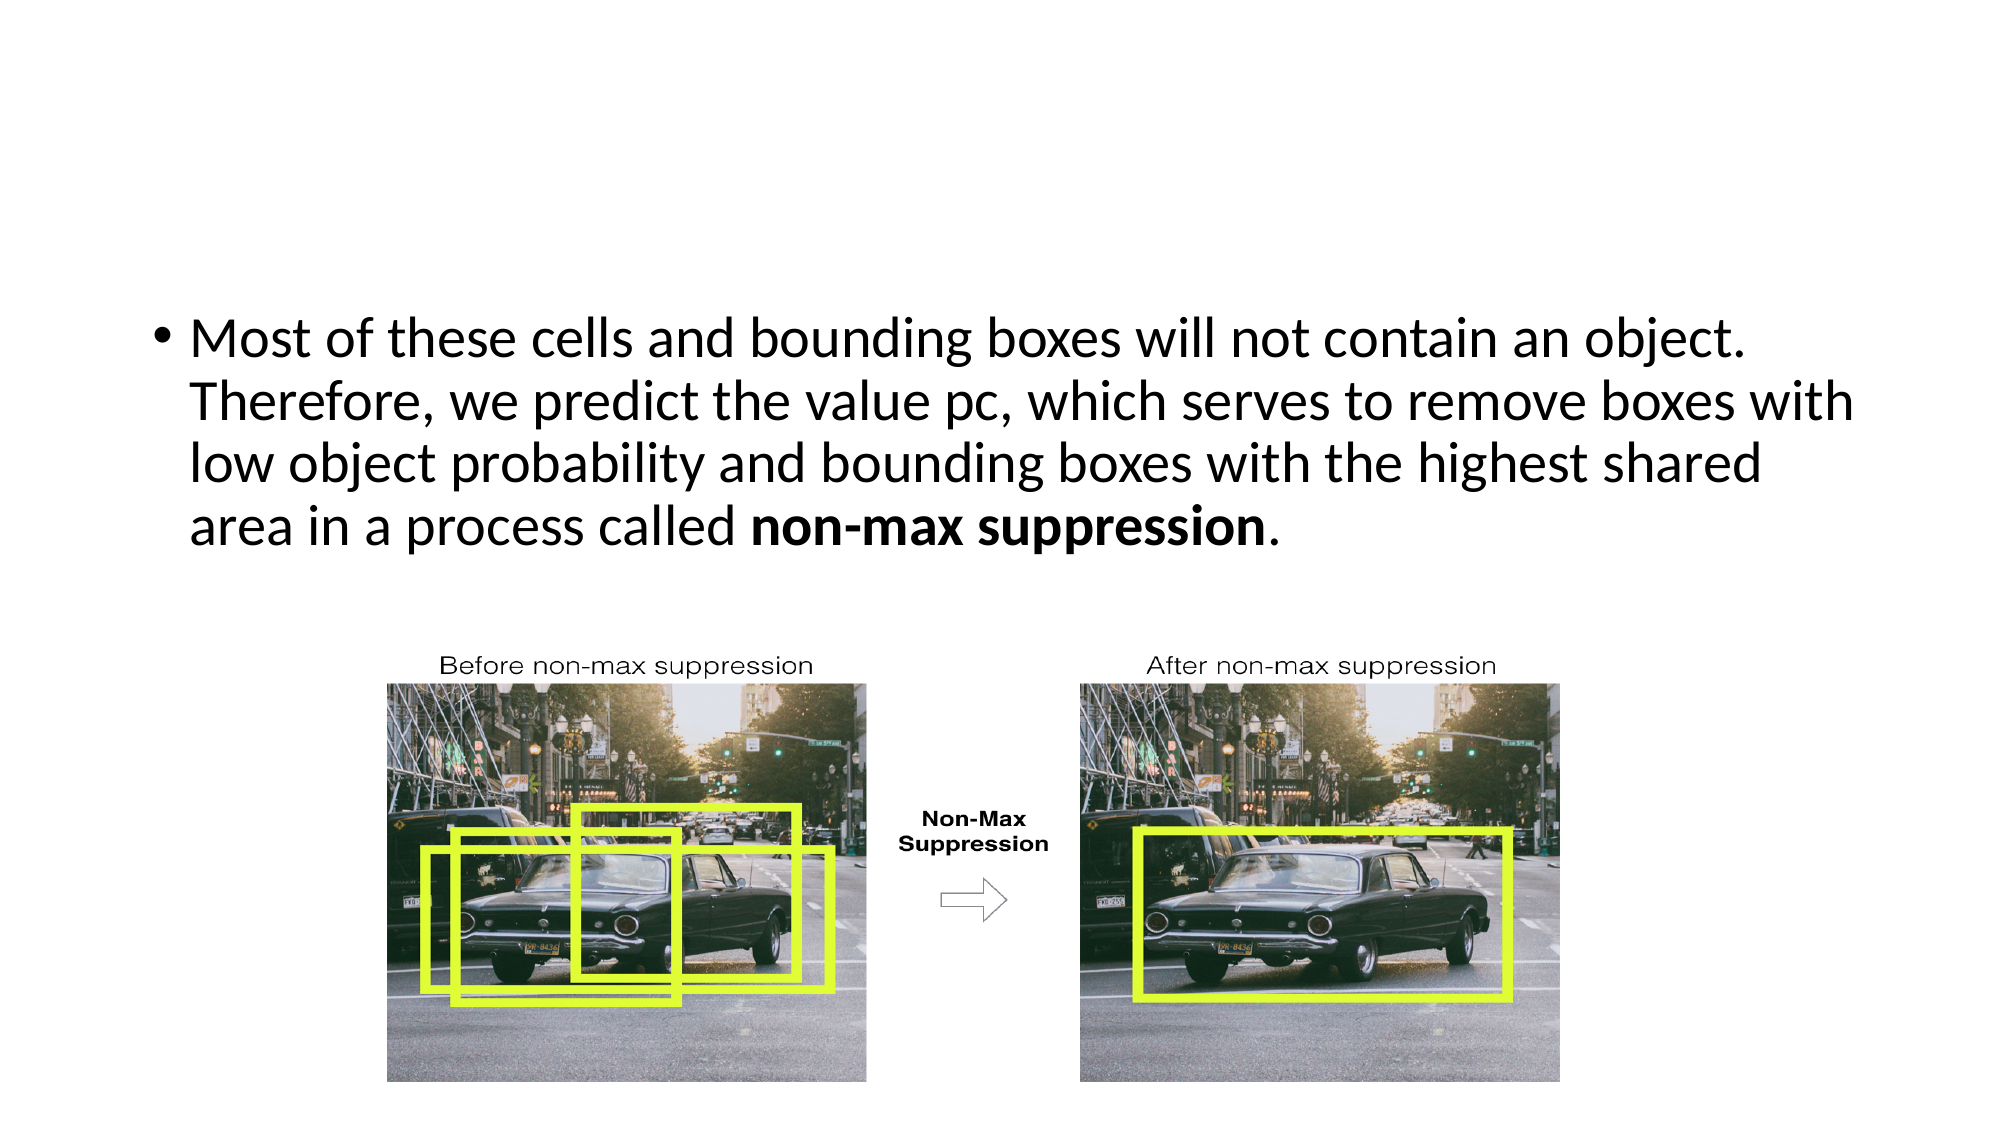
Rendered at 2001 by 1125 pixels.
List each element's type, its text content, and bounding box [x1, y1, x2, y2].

list Most of these cells and bounding boxes will not contain an object. Therefore, we predict the value pc, which serves to remove boxes with low object probability and bounding boxes with the highest shared area in a process called non-max suppression. [137, 299, 1888, 618]
picture [377, 639, 1578, 1098]
